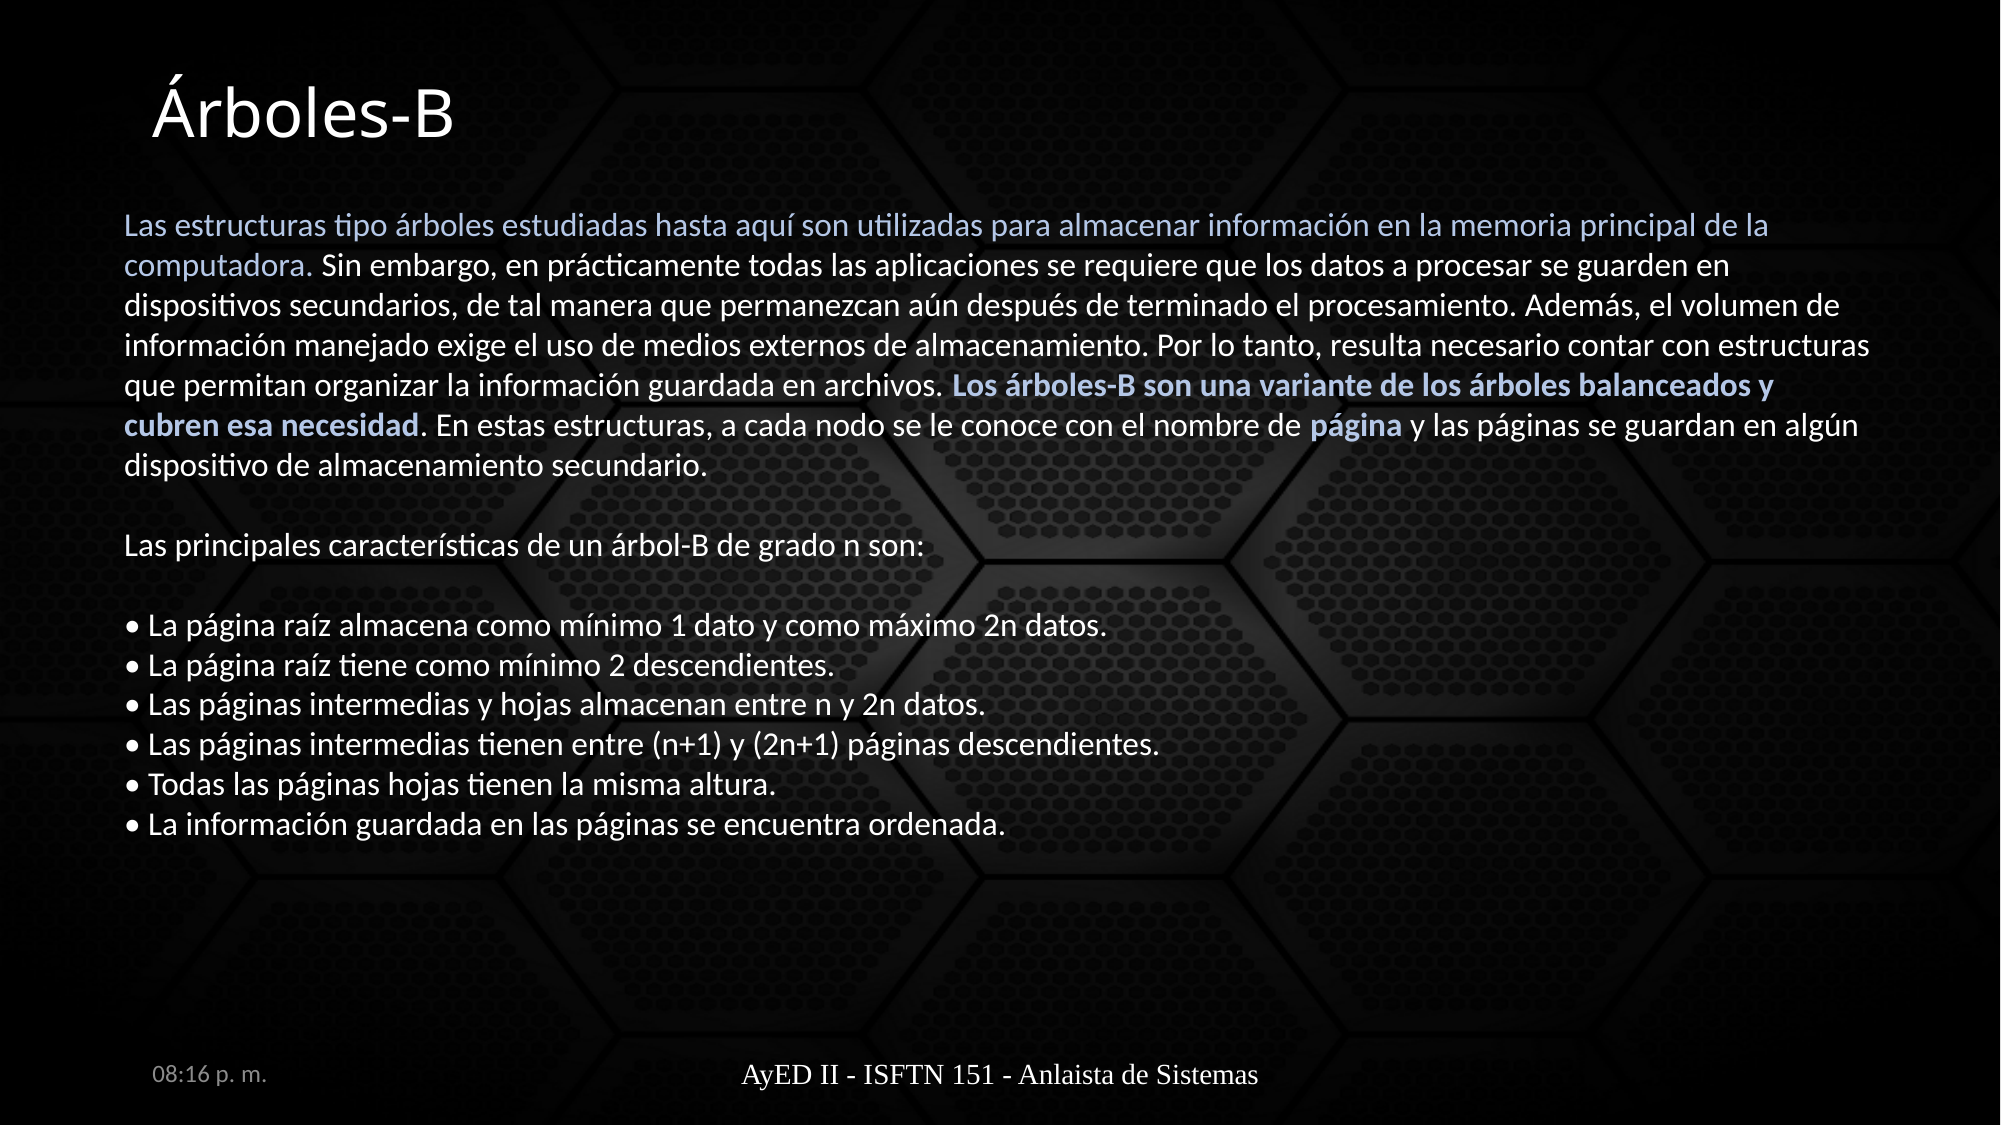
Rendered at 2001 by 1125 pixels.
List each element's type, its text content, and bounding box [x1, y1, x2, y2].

text_box Las estructuras tipo árboles estudiadas hasta aquí son utilizadas para almacenar información en la memoria principal de la computadora. Sin embargo, en prácticamente todas las aplicaciones se requiere que los datos a procesar se guarden en dispositivos secundarios, de tal manera que permanezcan aún después de terminado el procesamiento. Además, el volumen de información manejado exige el uso de medios externos de almacenamiento. Por lo tanto, resulta necesario contar con estructuras que permitan organizar la información guardada en archivos. Los árboles-B son una variante de los árboles balanceados y cubren esa necesidad. En estas estructuras, a cada nodo se le conoce con el nombre de página y las páginas se guardan en algún dispositivo de almacenamiento secundario. Las principales características de un árbol-B de grado n son: • La página raíz almacena como mínimo 1 dato y como máximo 2n datos. • La página raíz tiene como mínimo 2 descendientes. • Las páginas intermedias y hojas almacenan entre n y 2n datos. • Las páginas intermedias tienen entre (n+1) y (2n+1) páginas descendientes. • Todas las páginas hojas tienen la misma altura. • La información guardada en las páginas se encuentra ordenada. [109, 196, 1891, 850]
title Árboles-B [137, 35, 1863, 196]
footer AyED II - ISFTN 151 - Anlaista de Sistemas [662, 1042, 1338, 1103]
picture [0, 0, 2001, 1125]
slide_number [137, 1042, 588, 1103]
